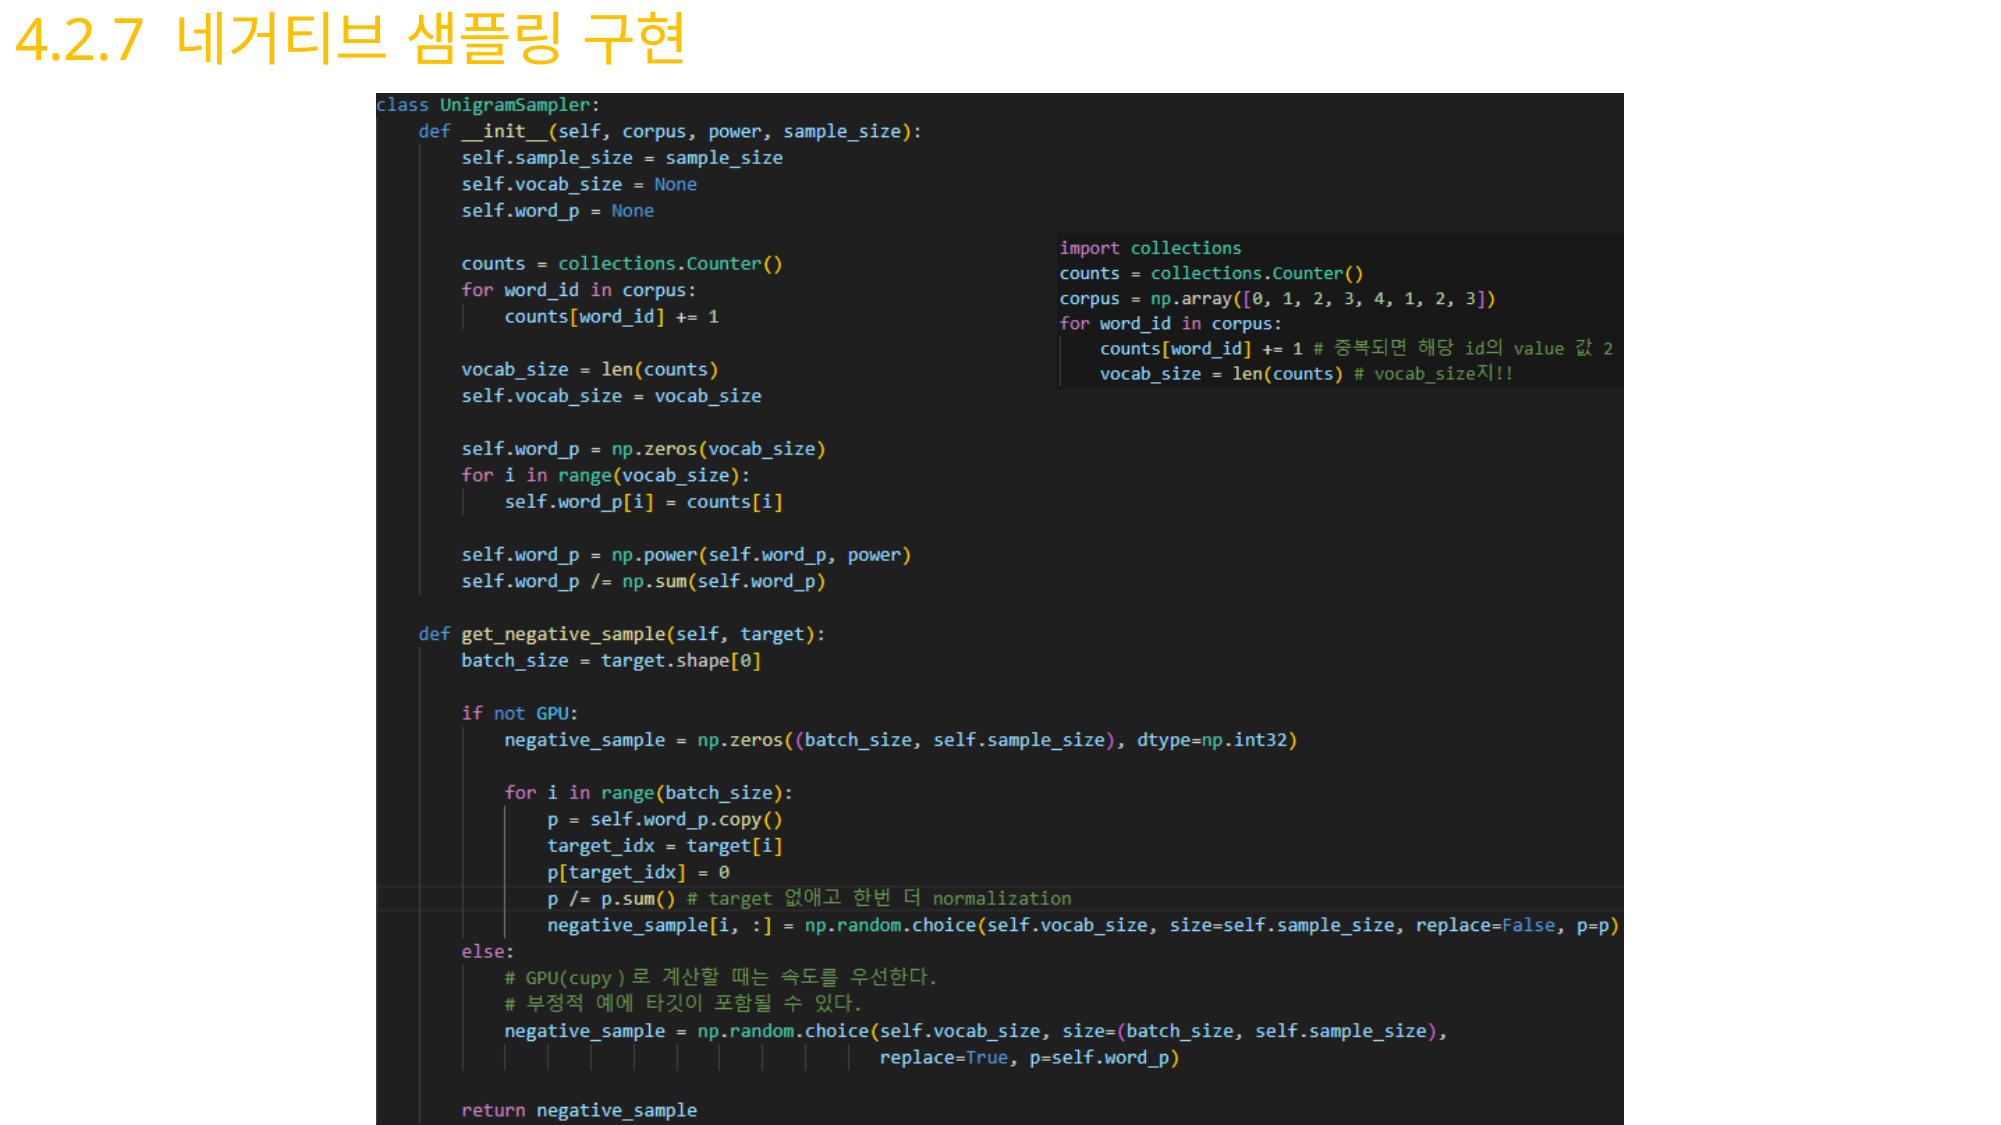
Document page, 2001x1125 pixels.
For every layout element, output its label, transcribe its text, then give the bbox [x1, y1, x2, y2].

title 4.2.7 네거티브 샘플링 구현 [0, 0, 1725, 150]
picture [376, 93, 1624, 1125]
